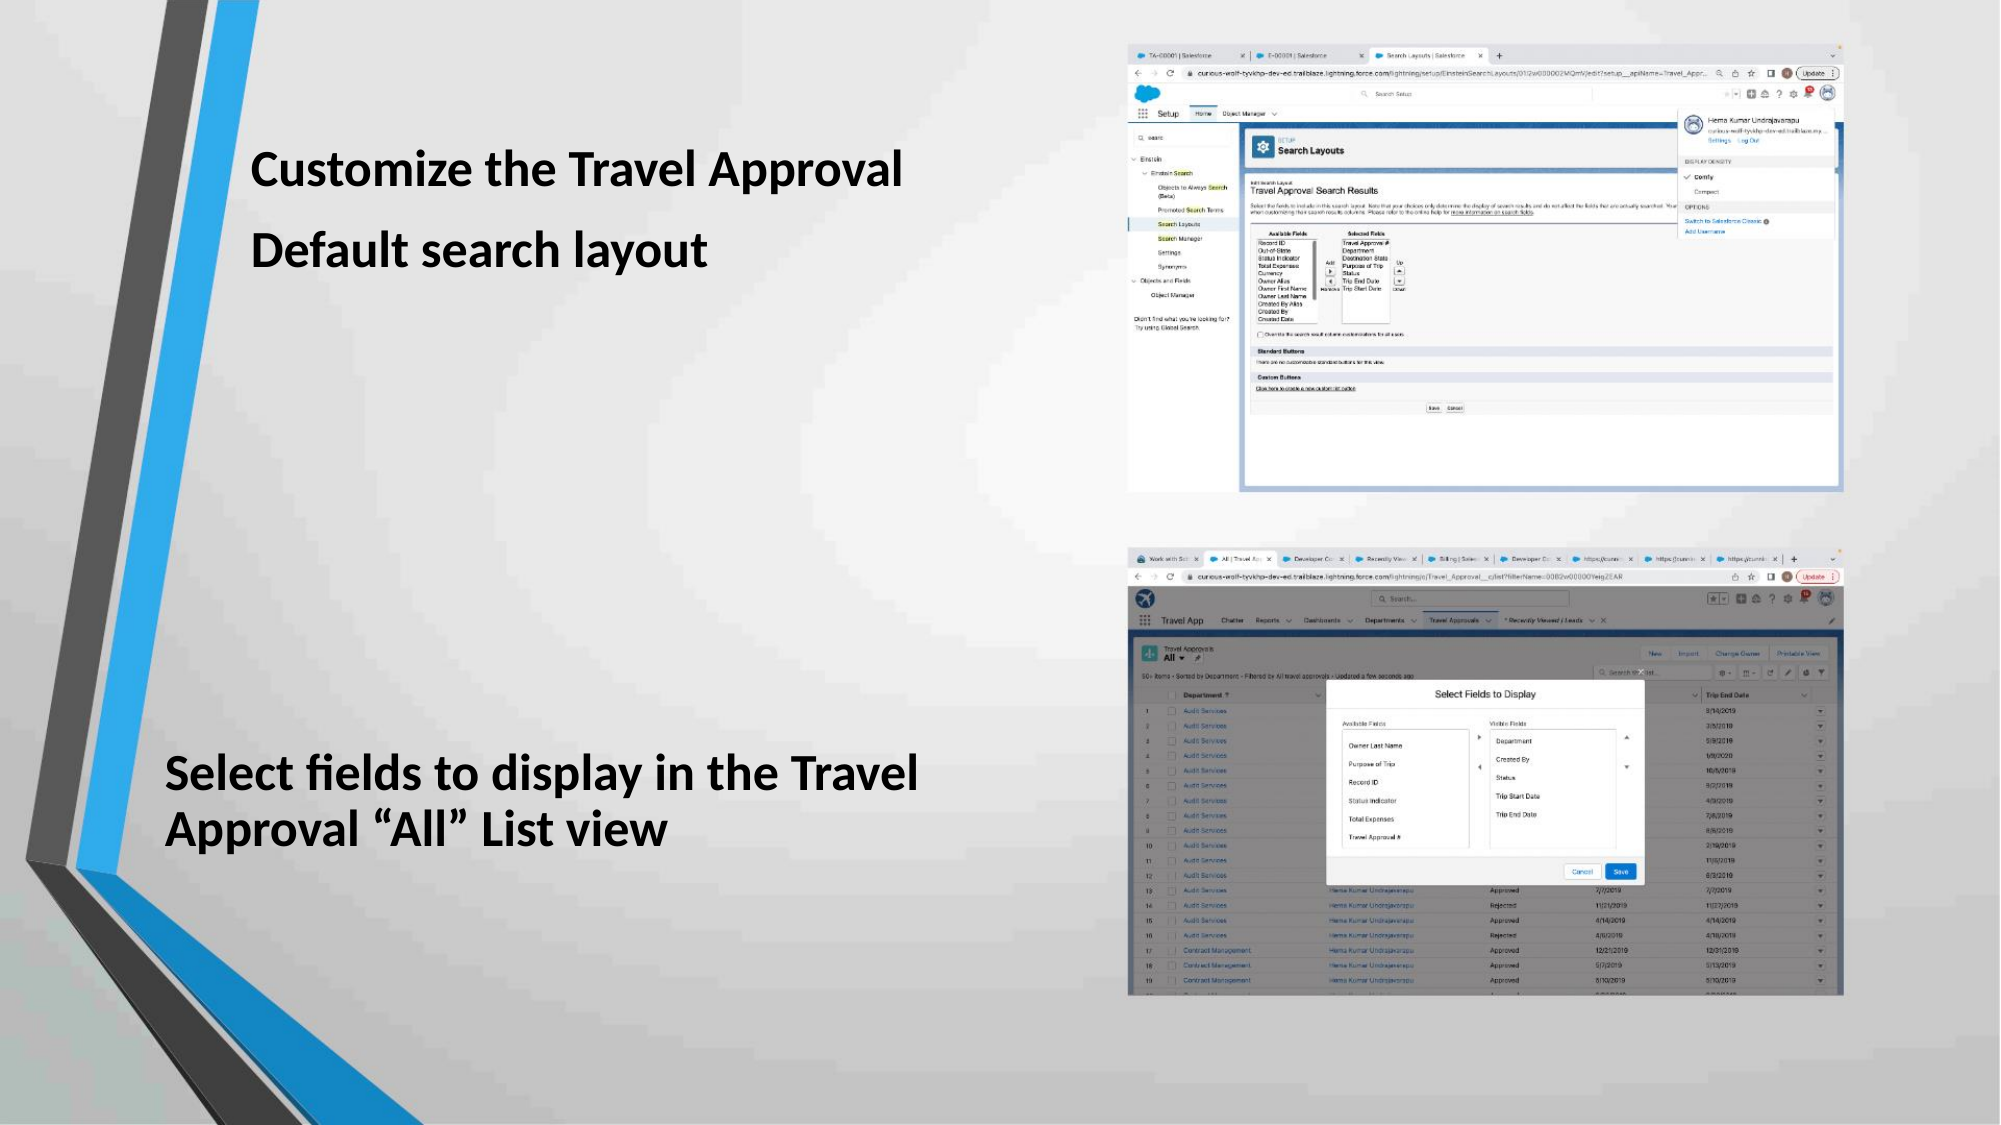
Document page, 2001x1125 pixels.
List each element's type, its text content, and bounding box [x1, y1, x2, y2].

text_box Select fields to display in the Travel Approval “All” List view [164, 748, 952, 858]
text_box [0, 0, 2000, 1125]
text_box Customize the Travel Approval Default search layout [250, 144, 938, 278]
